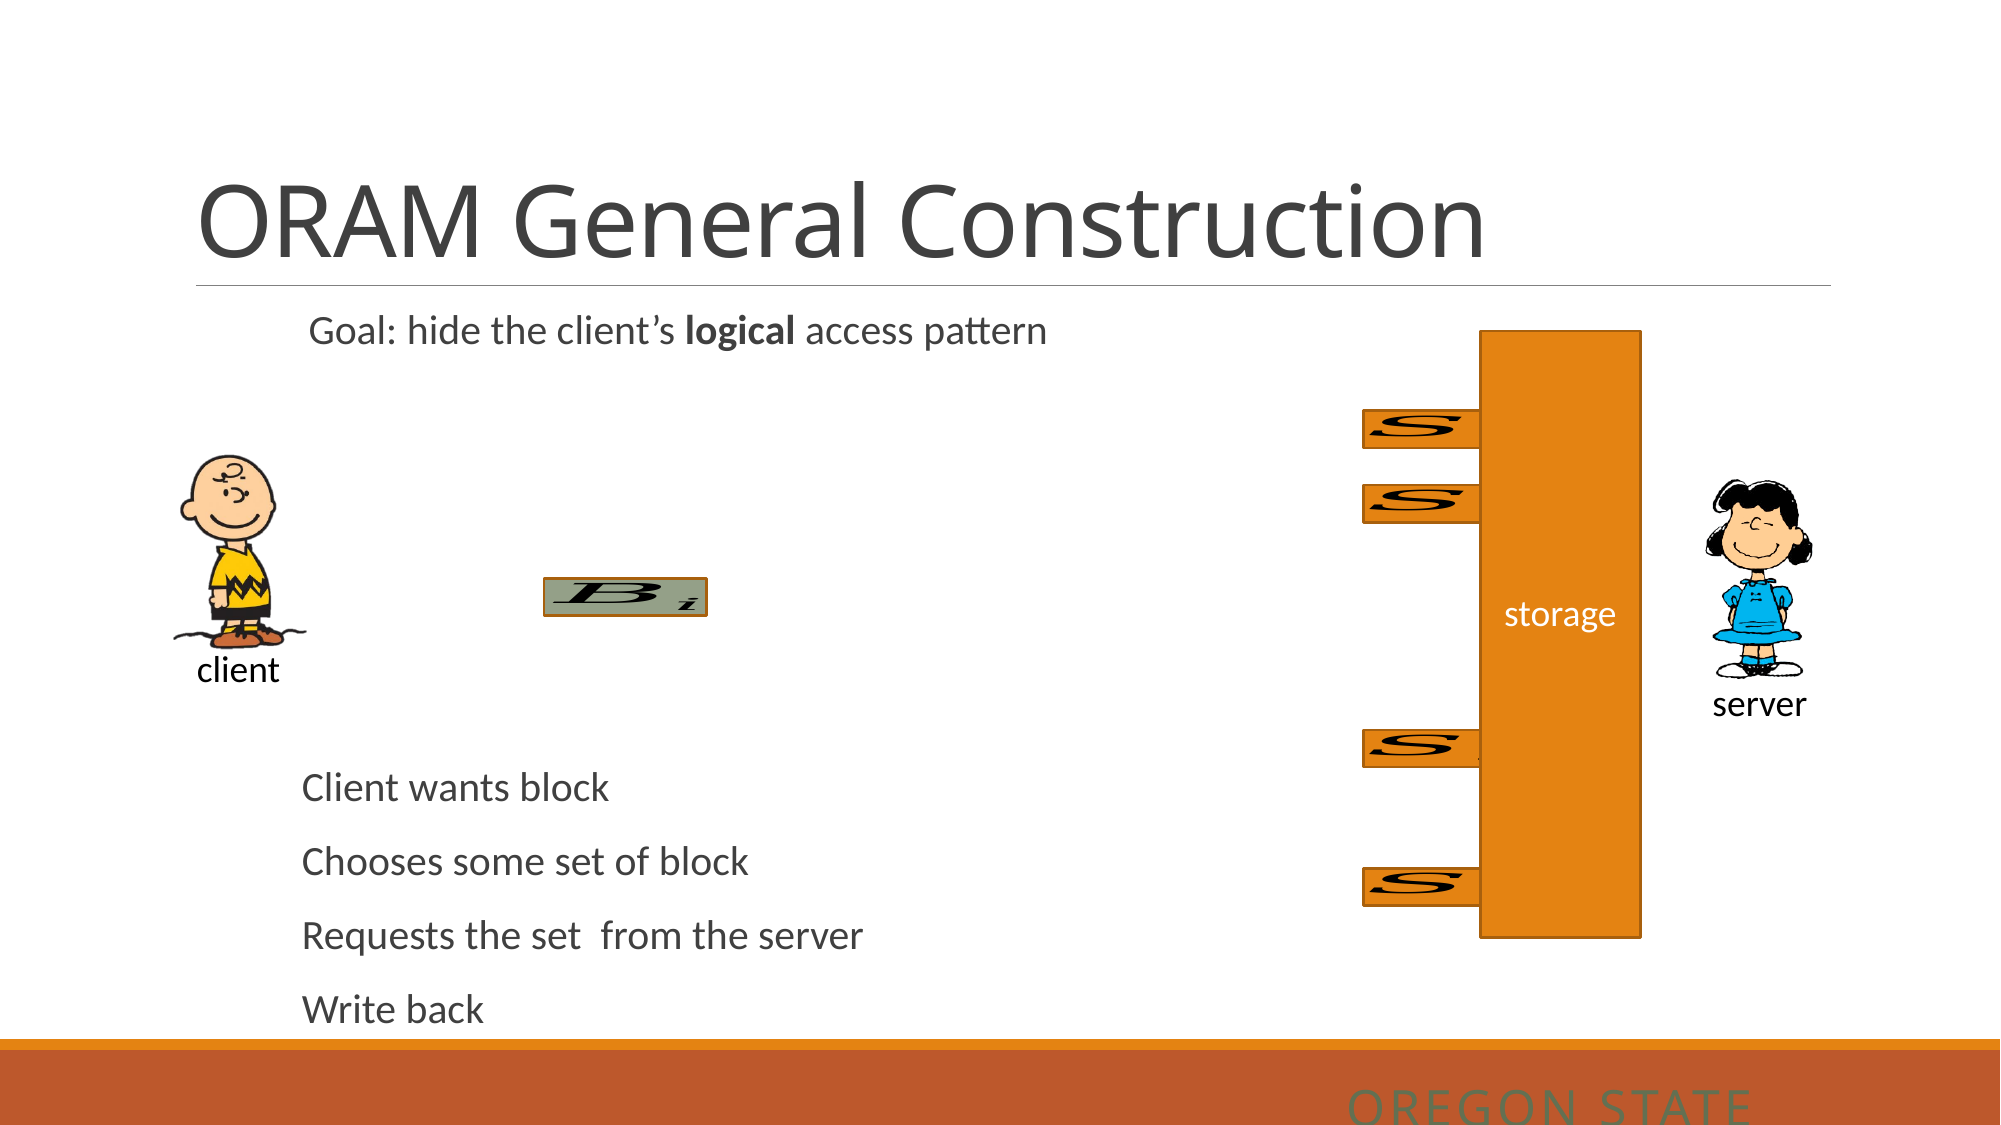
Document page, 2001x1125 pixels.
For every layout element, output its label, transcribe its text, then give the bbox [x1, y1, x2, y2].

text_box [59, 415, 421, 699]
text_box Oregon State University [1331, 1069, 2000, 1125]
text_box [1645, 469, 1872, 733]
text_box Goal: hide the client’s logical access pattern [293, 295, 1157, 361]
title ORAM General Construction [180, 47, 1830, 285]
